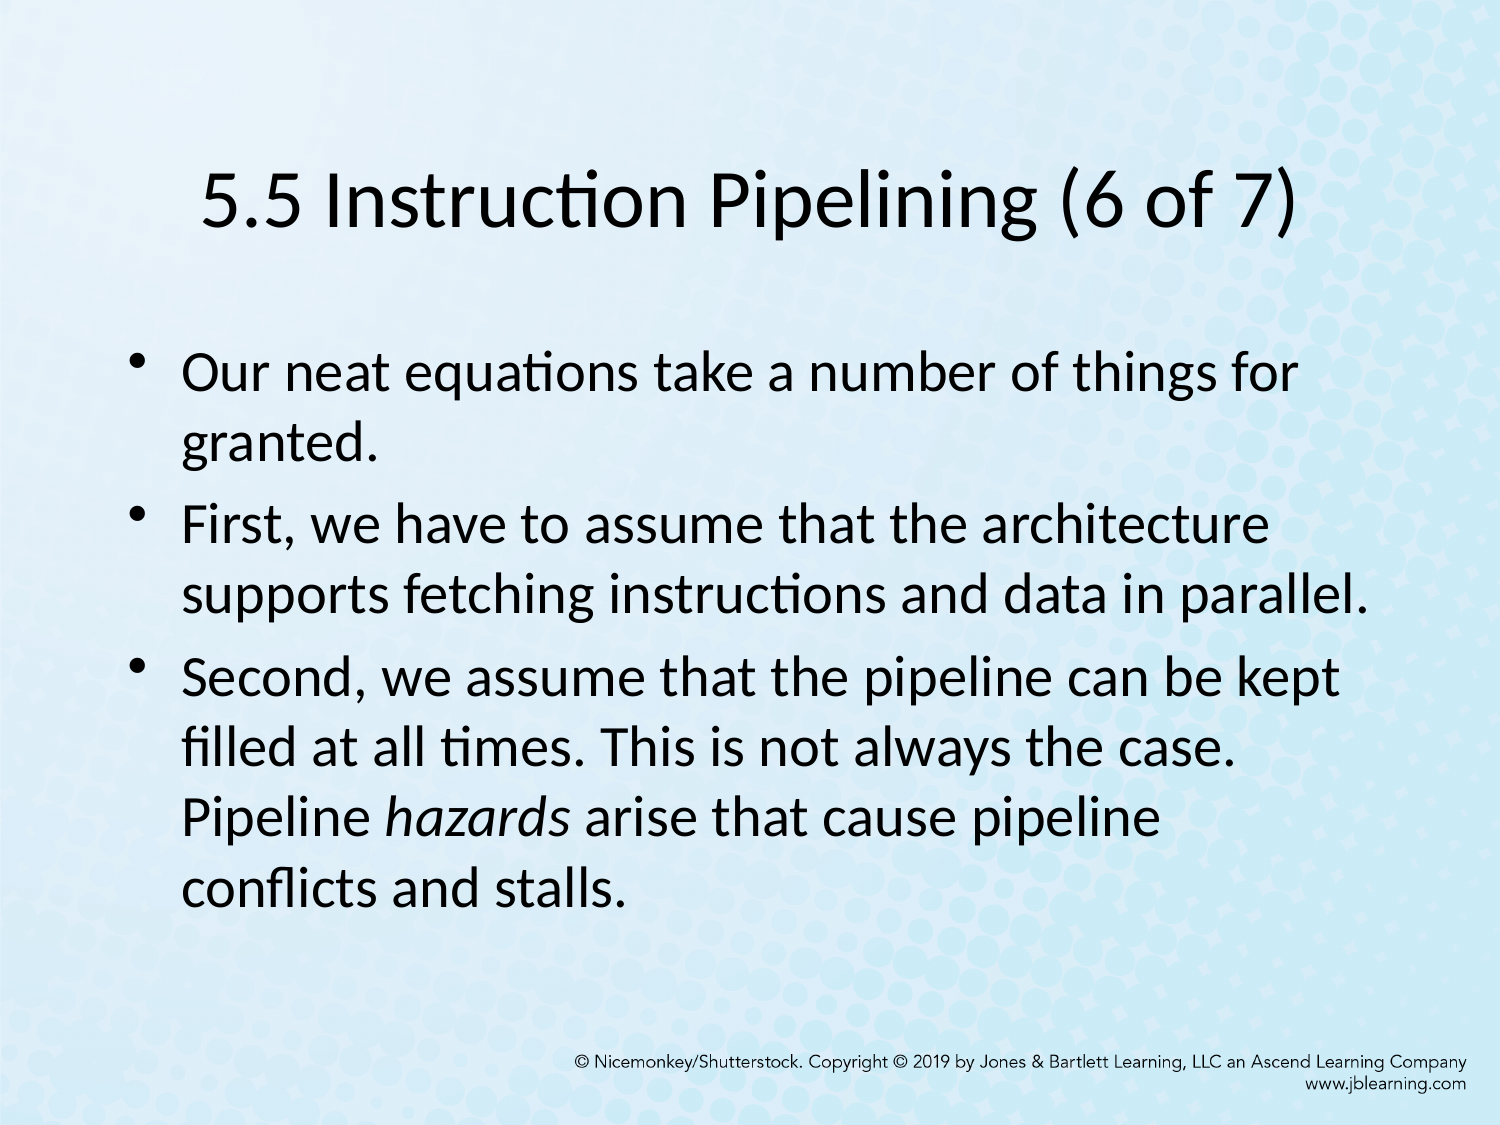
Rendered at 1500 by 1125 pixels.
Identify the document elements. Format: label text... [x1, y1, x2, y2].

title 5.5 Instruction Pipelining (6 of 7) [112, 99, 1388, 288]
picture [0, 0, 1500, 1125]
list Our neat equations take a number of things for granted. First, we have to assume that the architecture supports fetching instructions and data in parallel. Second, we assume that the pipeline can be kept filled at all times. This is not always the case. Pipeline hazards arise that cause pipeline conflicts and stalls. [112, 324, 1388, 1000]
